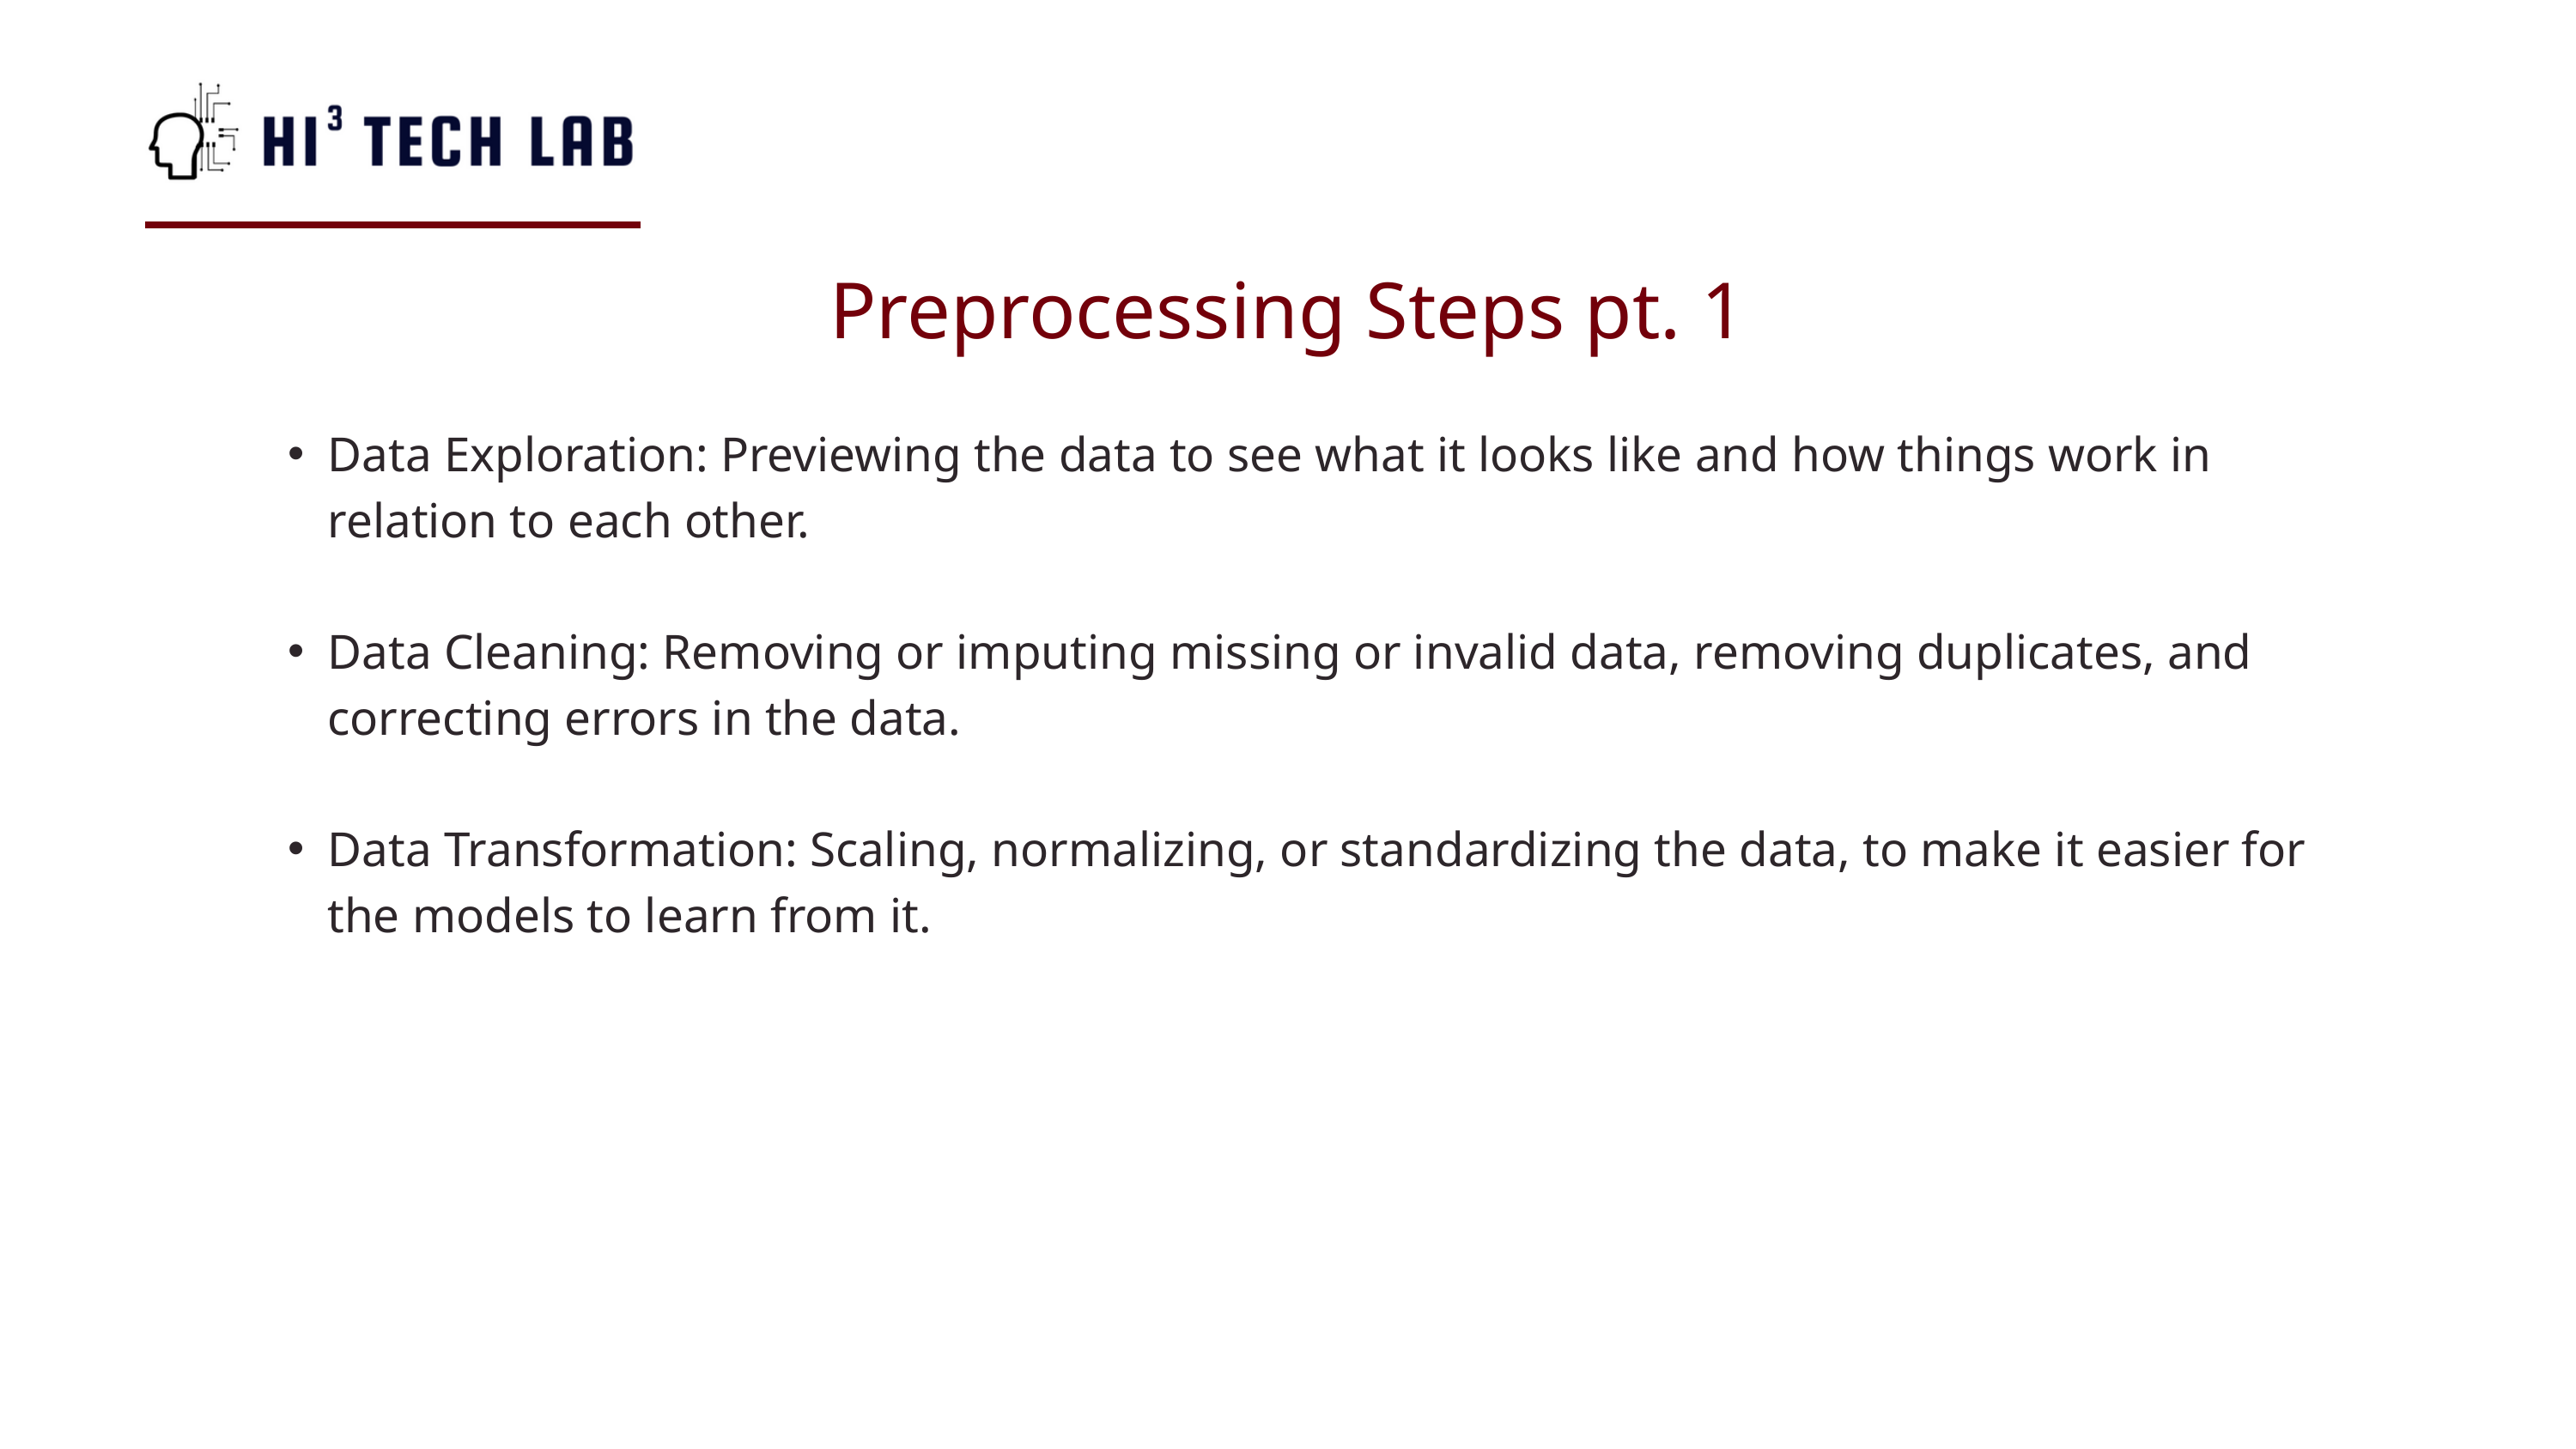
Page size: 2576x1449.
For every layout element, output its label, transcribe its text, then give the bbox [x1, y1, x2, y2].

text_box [144, 221, 641, 229]
text_box Preprocessing Steps pt. 1 [454, 281, 2122, 355]
picture [132, 73, 641, 194]
text_box Data Exploration: Previewing the data to see what it looks like and how things work in relation to each other. Data Cleaning: Removing or imputing missing or invalid data, removing duplicates, and correcting errors in the data. Data Transformation: Scaling, normalizing, or standardizing the data, to make it easier for the models to learn from it. [247, 415, 2329, 943]
